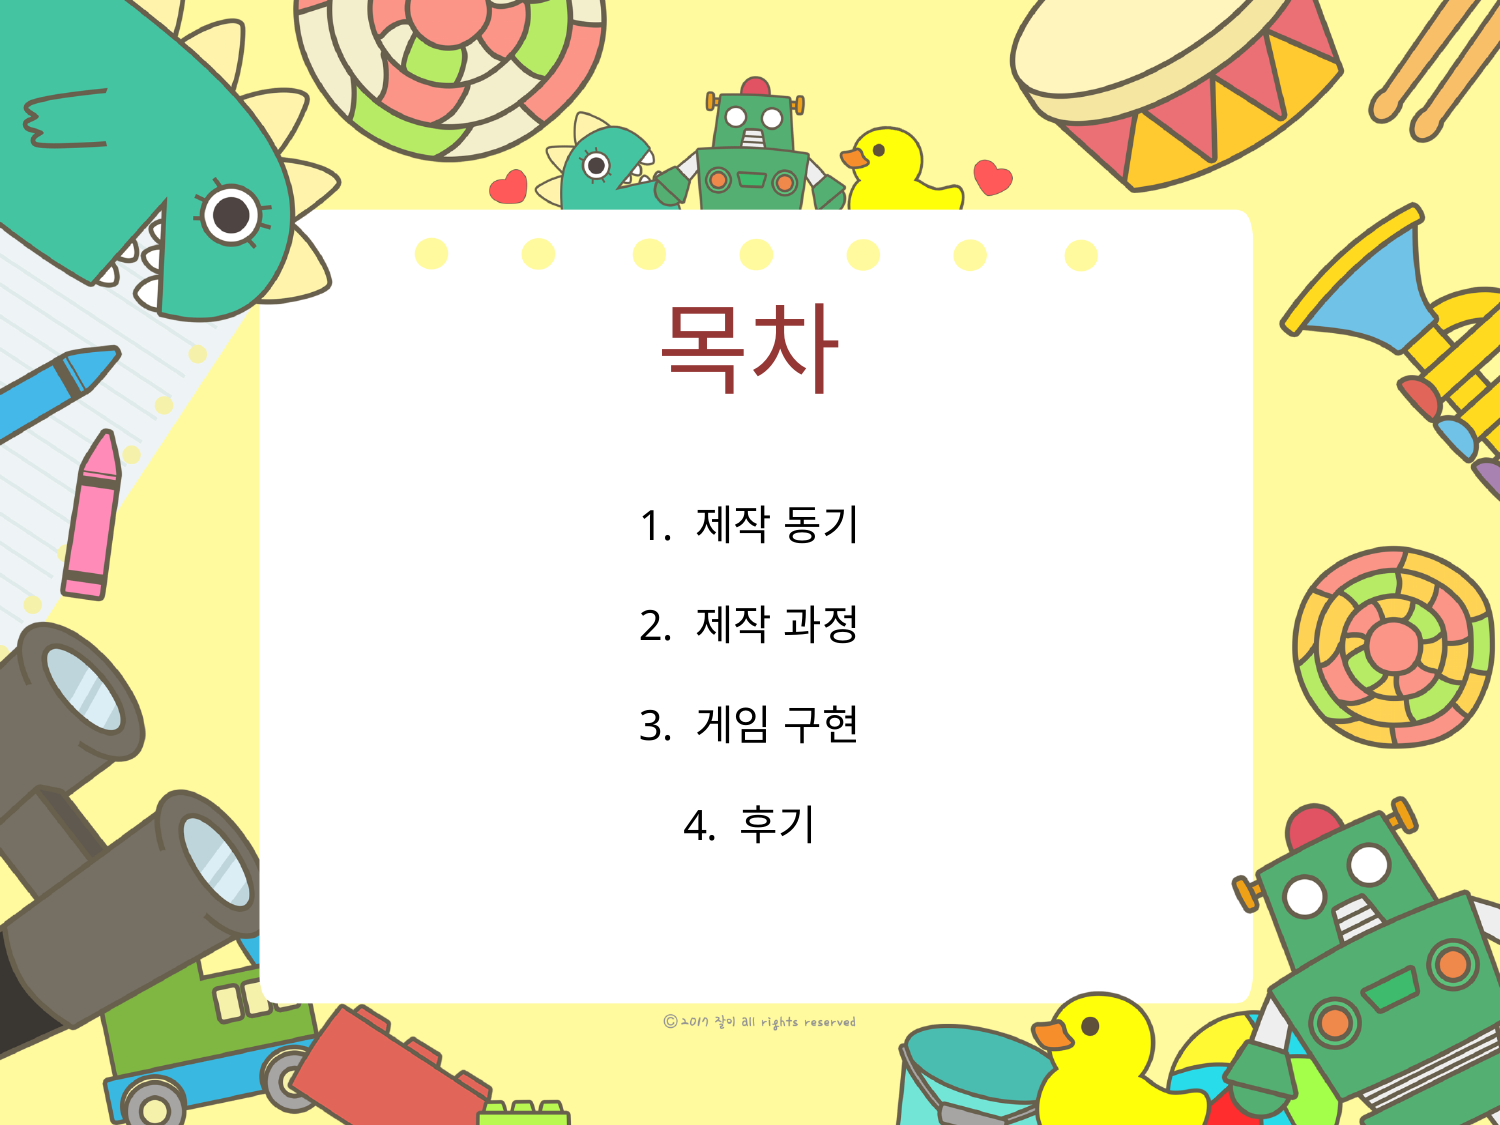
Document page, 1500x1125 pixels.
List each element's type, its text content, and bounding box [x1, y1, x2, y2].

picture [0, 0, 1500, 1125]
text_box 목차 [642, 278, 857, 414]
text_box 제작 동기 제작 과정 게임 구현 후기 [624, 491, 876, 857]
